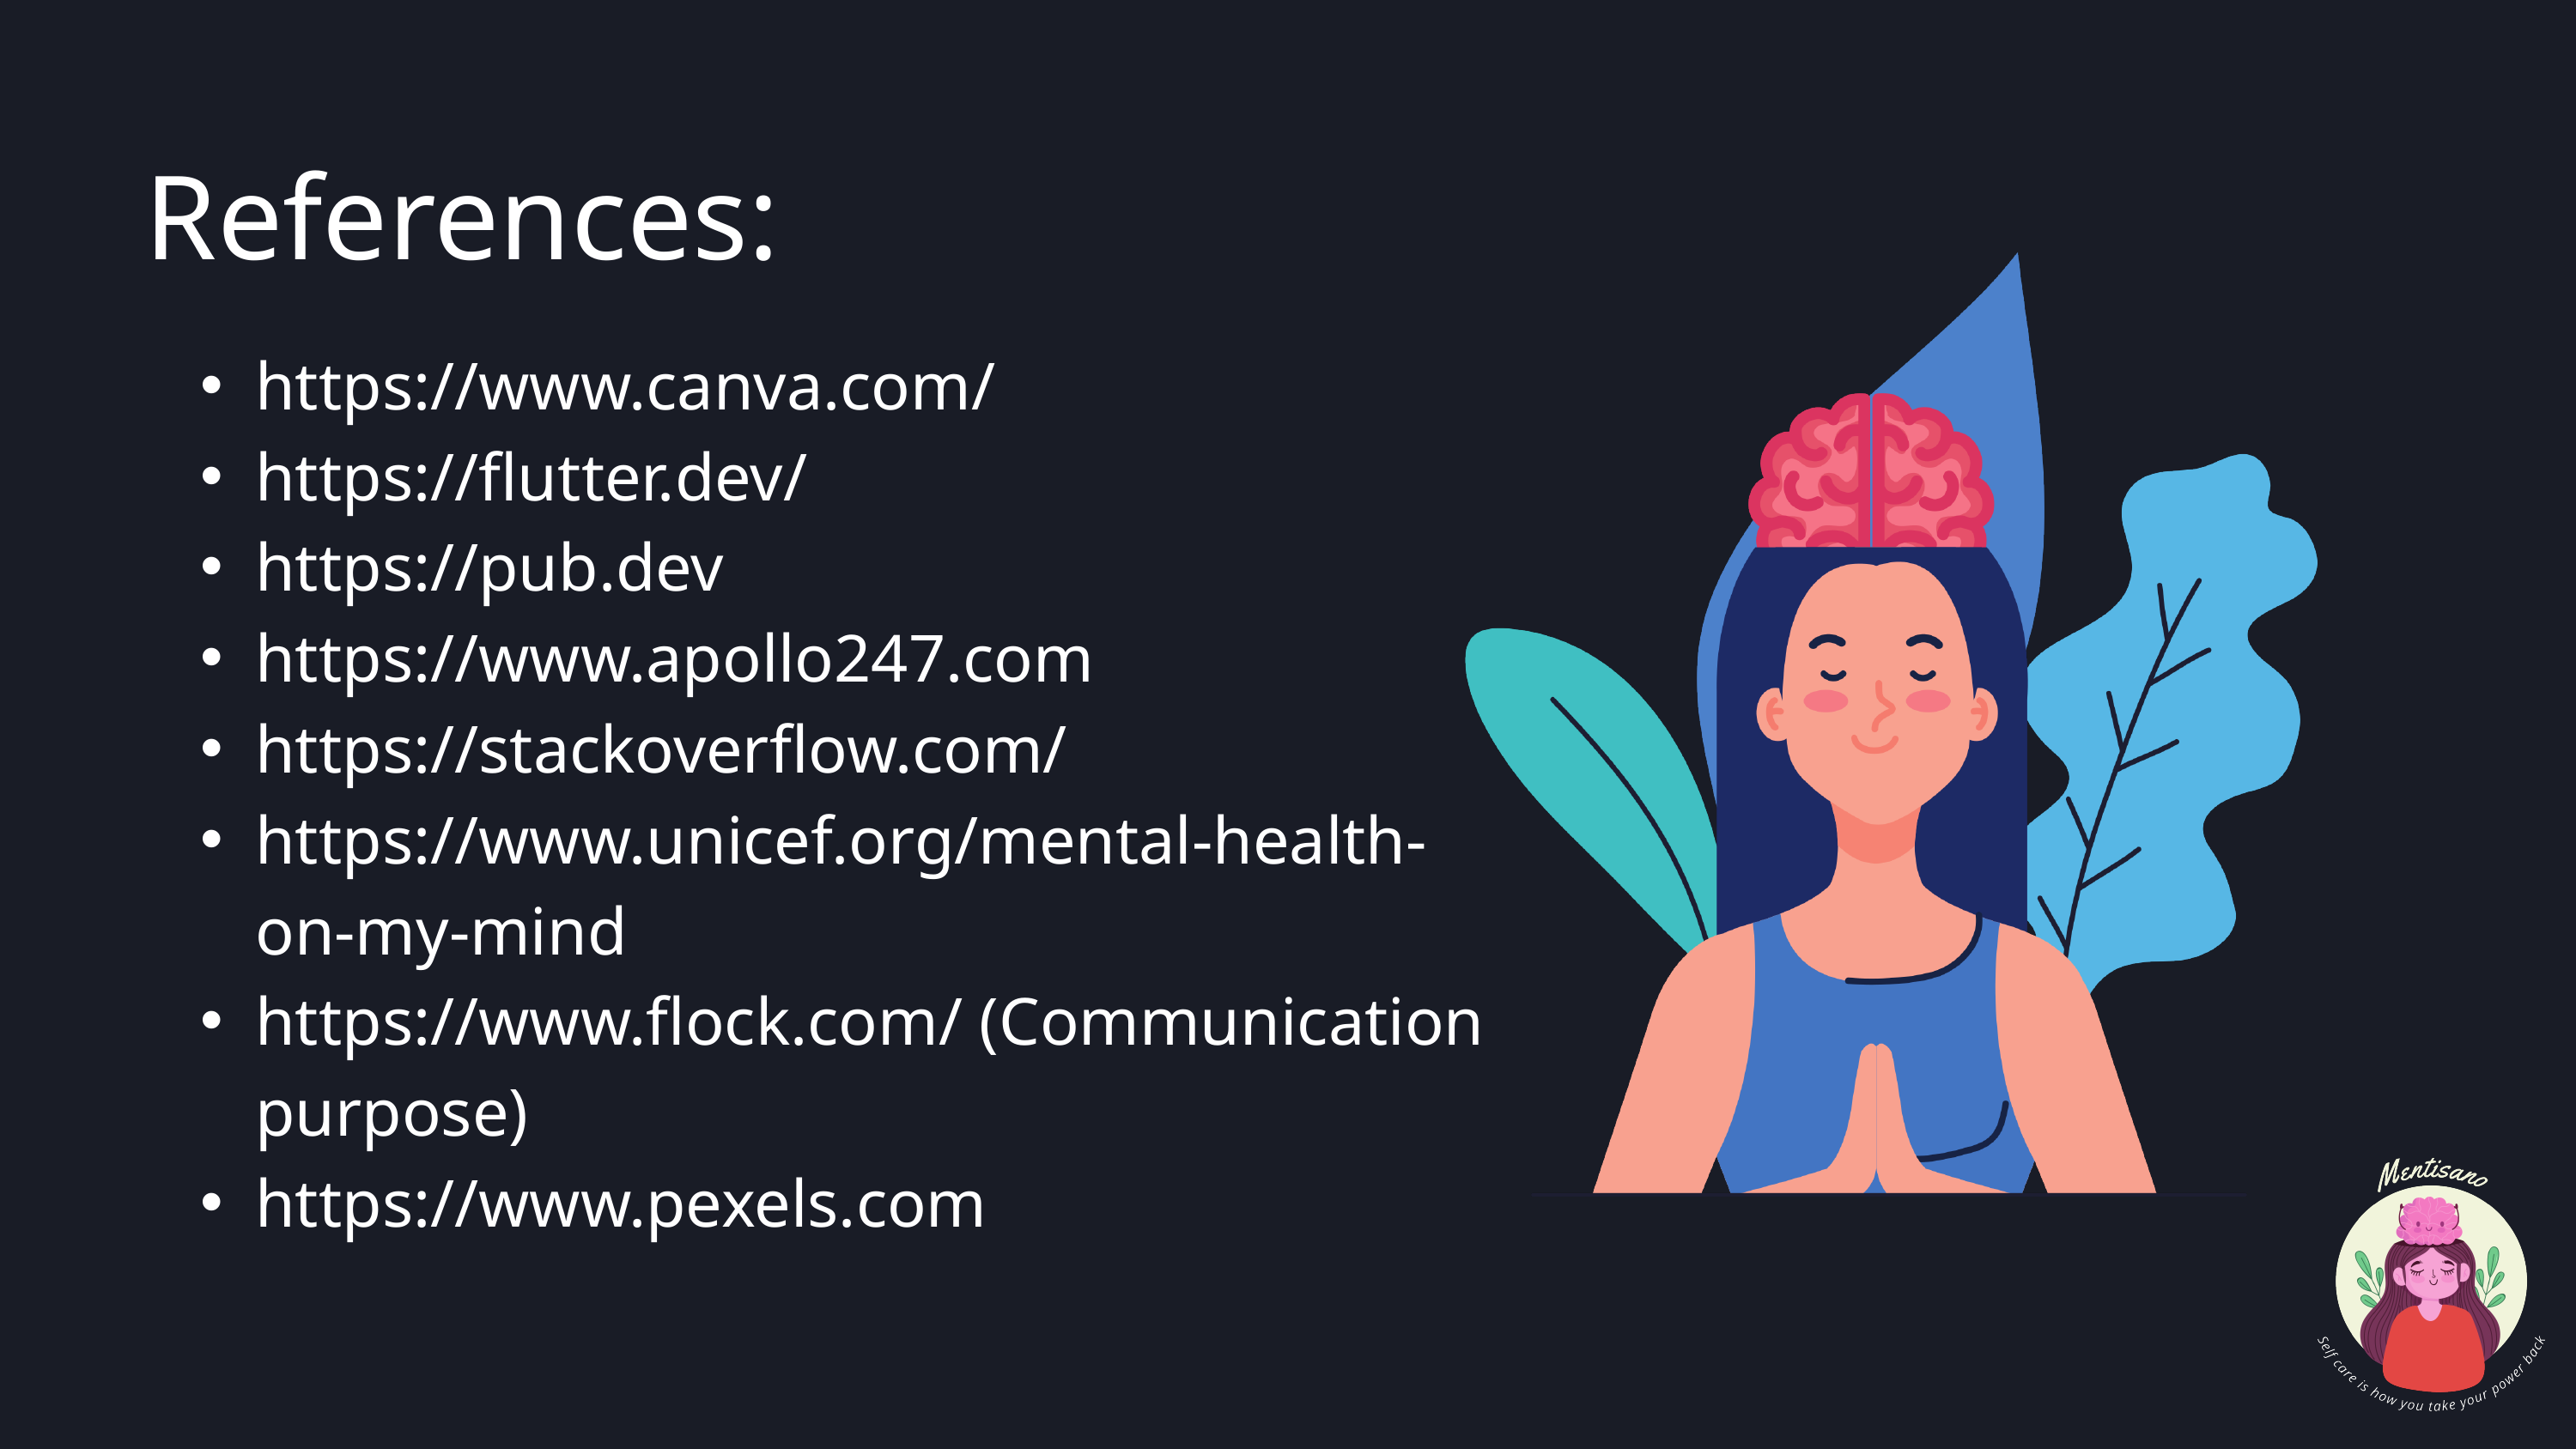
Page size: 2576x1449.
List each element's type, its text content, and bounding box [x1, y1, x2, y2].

text_box https://www.canva.com/ https://flutter.dev/ https://pub.dev https://www.apollo247.com https://stackoverflow.com/ https://www.unicef.org/mental-health-on-my-mind https://www.flock.com/ (Communication purpose) https://www.pexels.com [144, 331, 1505, 1331]
text_box References: [144, 143, 1206, 283]
picture [1461, 252, 2576, 1449]
